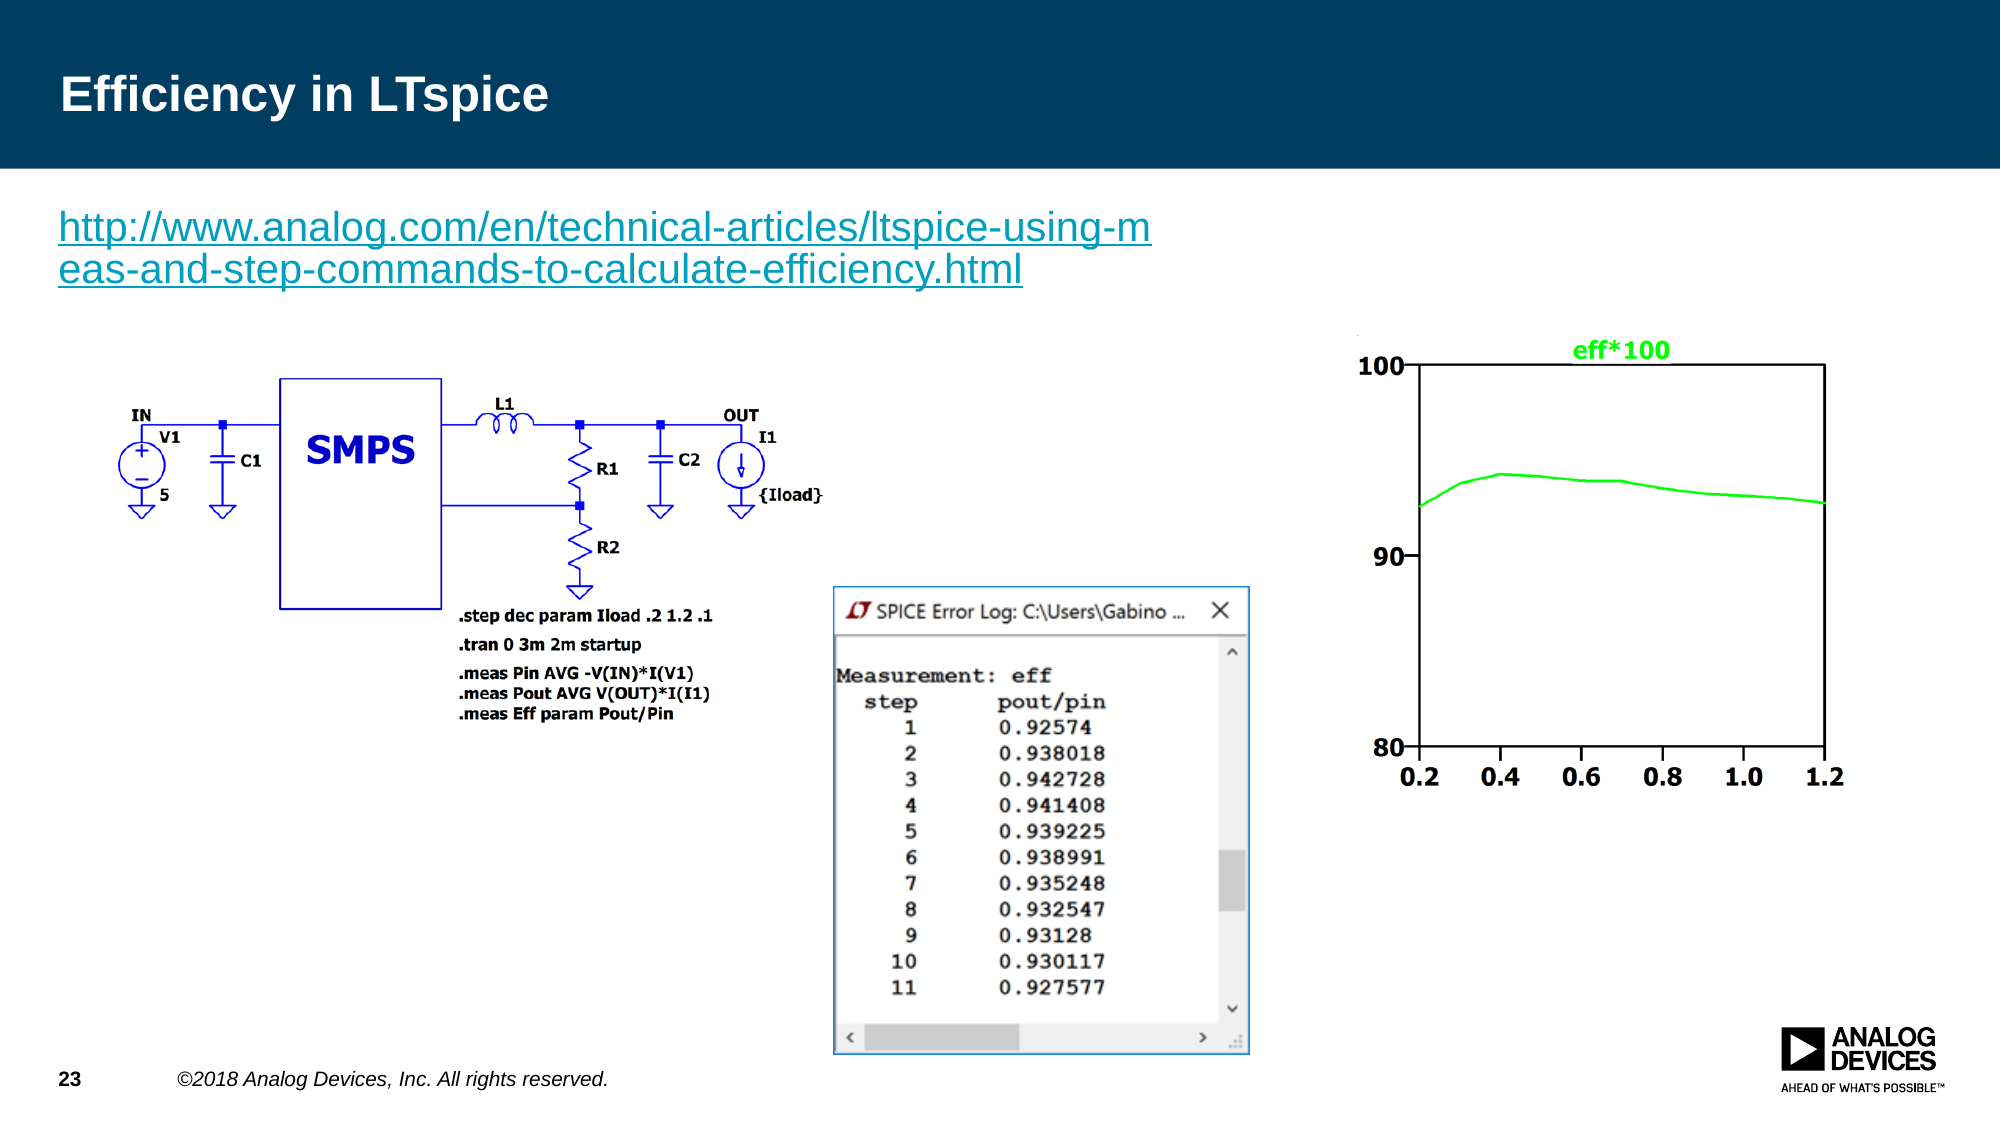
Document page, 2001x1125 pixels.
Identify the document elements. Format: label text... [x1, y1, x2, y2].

picture [86, 373, 1250, 1056]
title Efficiency in LTspice [0, 0, 2000, 169]
list http://www.analog.com/en/technical-articles/ltspice-using-meas-and-step-commands-to-calculate-efficiency.html [58, 200, 1162, 339]
slide_number 23 [58, 1037, 115, 1092]
footer ©2018 Analog Devices, Inc. All rights reserved. [177, 1037, 971, 1092]
picture [1357, 333, 1844, 792]
